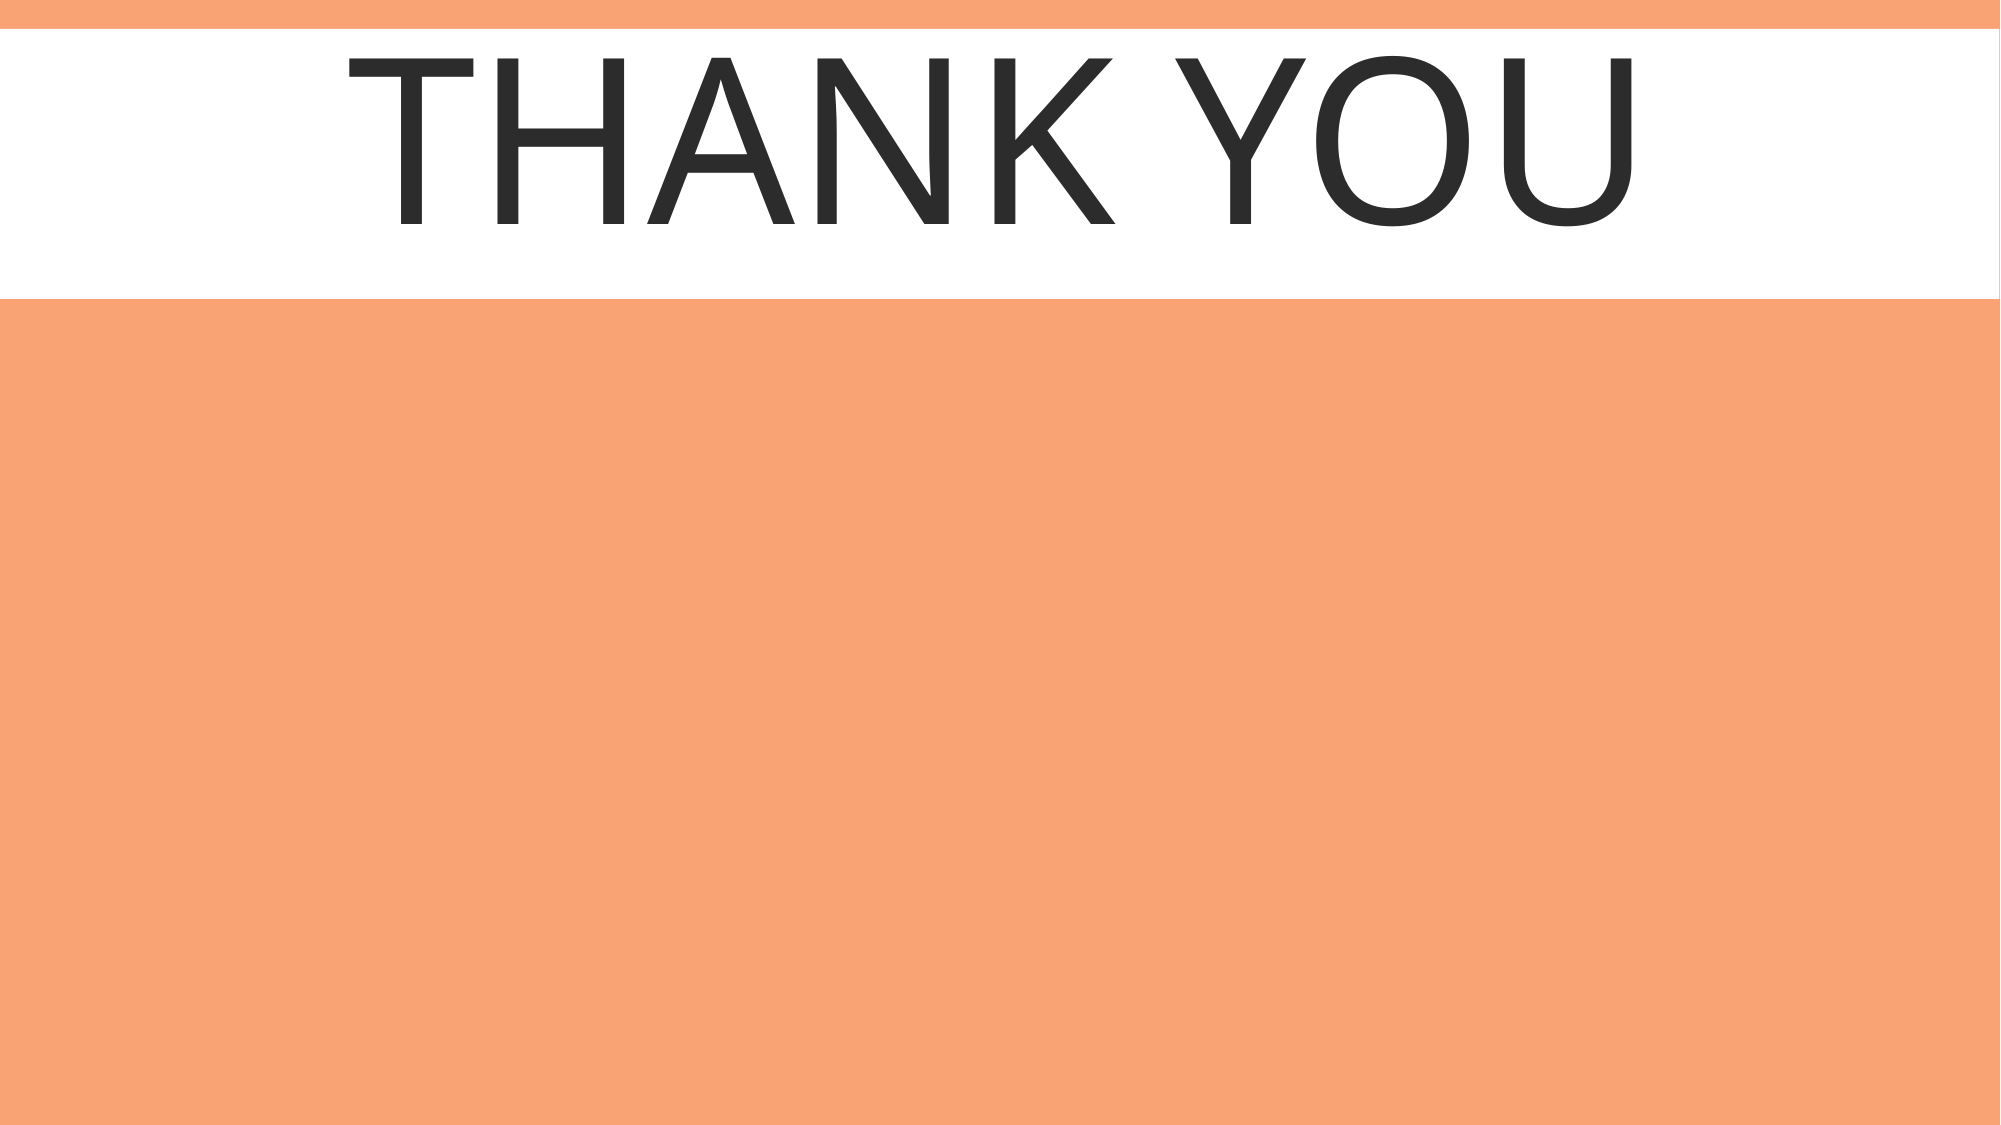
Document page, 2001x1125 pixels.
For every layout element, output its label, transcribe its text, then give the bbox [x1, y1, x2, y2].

list THANK YOU [332, 0, 1688, 300]
